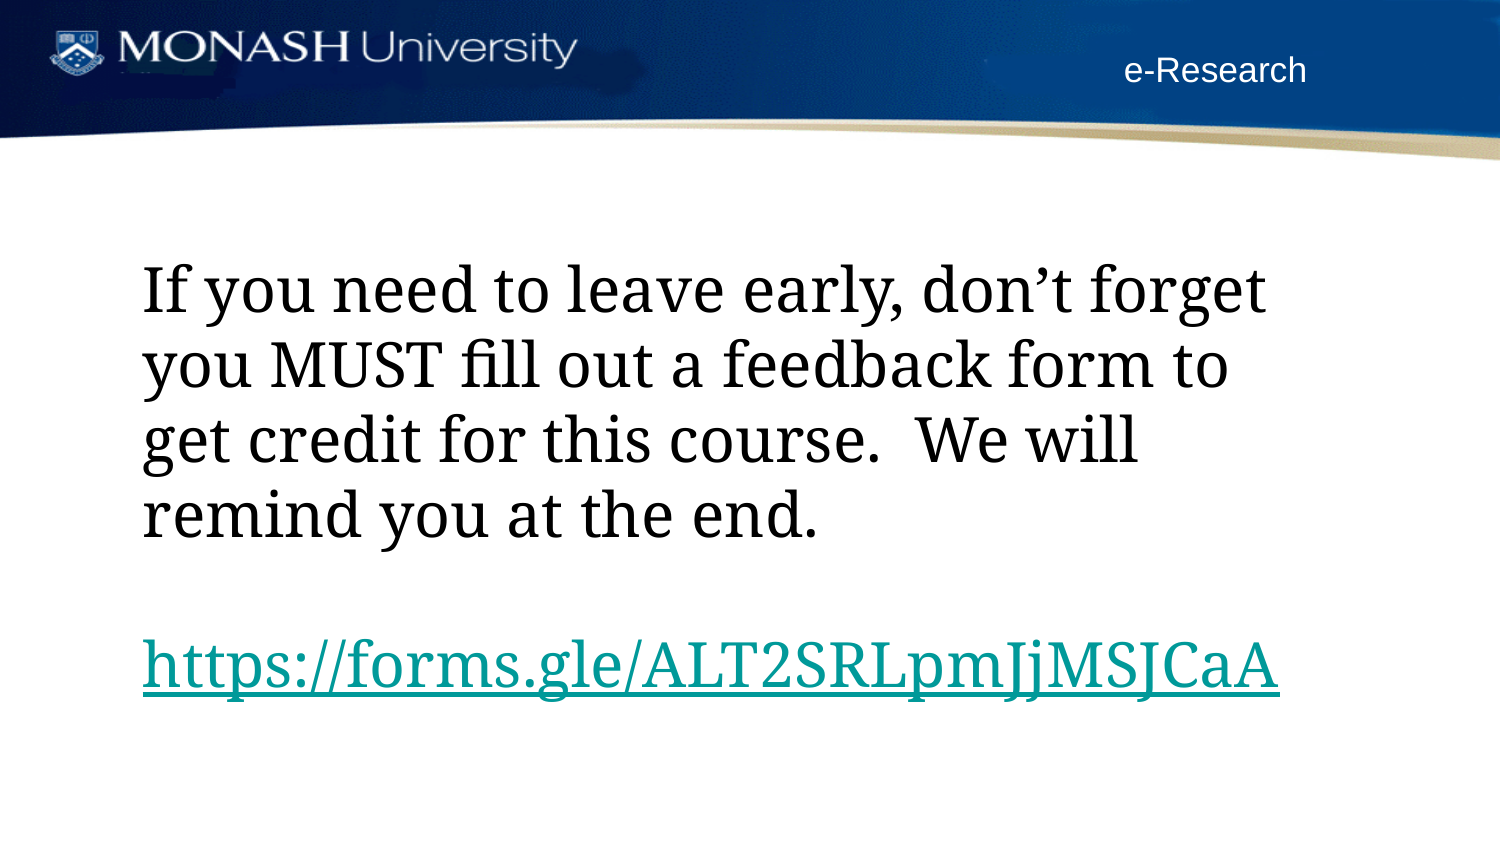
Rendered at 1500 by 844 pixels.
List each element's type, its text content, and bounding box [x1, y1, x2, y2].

picture [0, 0, 1500, 163]
text_box If you need to leave early, don’t forget you MUST fill out a feedback form to get credit for this course. We will remind you at the end. https://forms.gle/ALT2SRLpmJjMSJCaA [127, 235, 1333, 751]
